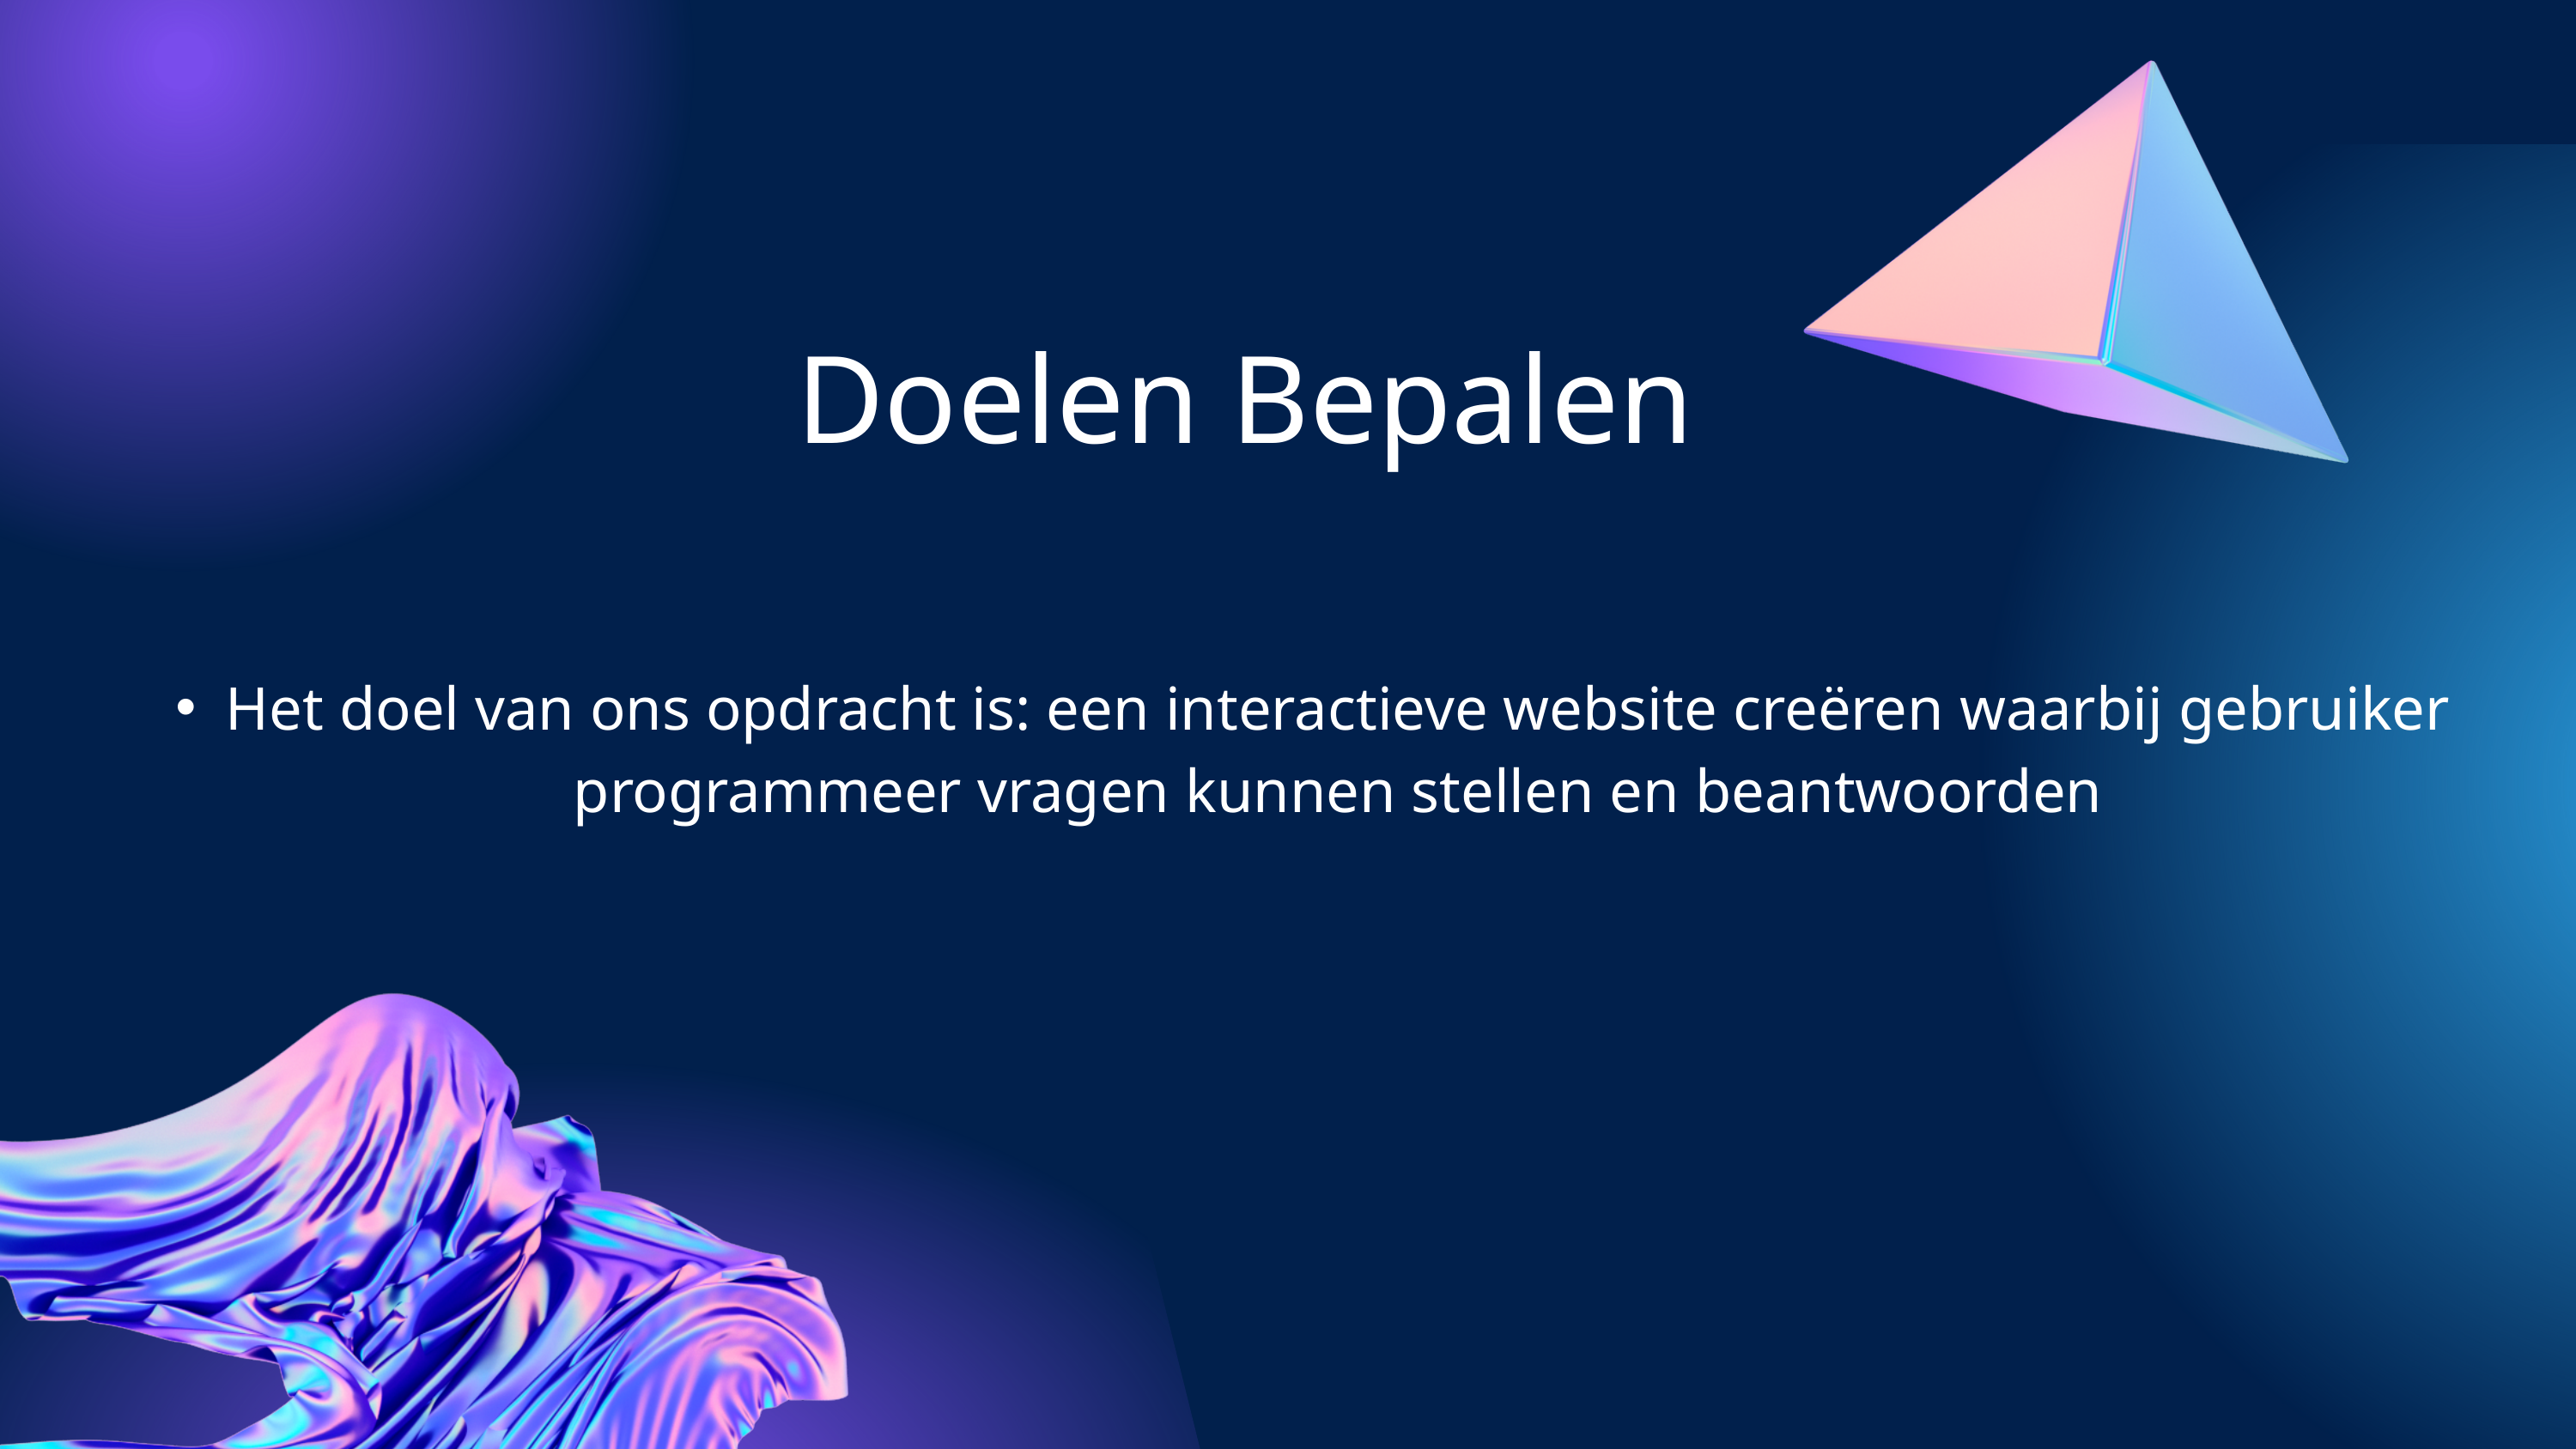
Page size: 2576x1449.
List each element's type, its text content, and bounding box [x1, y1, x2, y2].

text_box [1803, 60, 2349, 464]
text_box Doelen Bepalen [323, 298, 2168, 468]
text_box [0, 0, 744, 621]
text_box [793, 923, 1200, 1449]
text_box [1901, 825, 2576, 1449]
text_box Het doel van ons opdracht is: een interactieve website creëren waarbij gebruiker programmeer vragen kunnen stellen en beantwoorden [0, 658, 2576, 825]
text_box [0, 991, 850, 1449]
text_box [1901, 144, 2576, 658]
